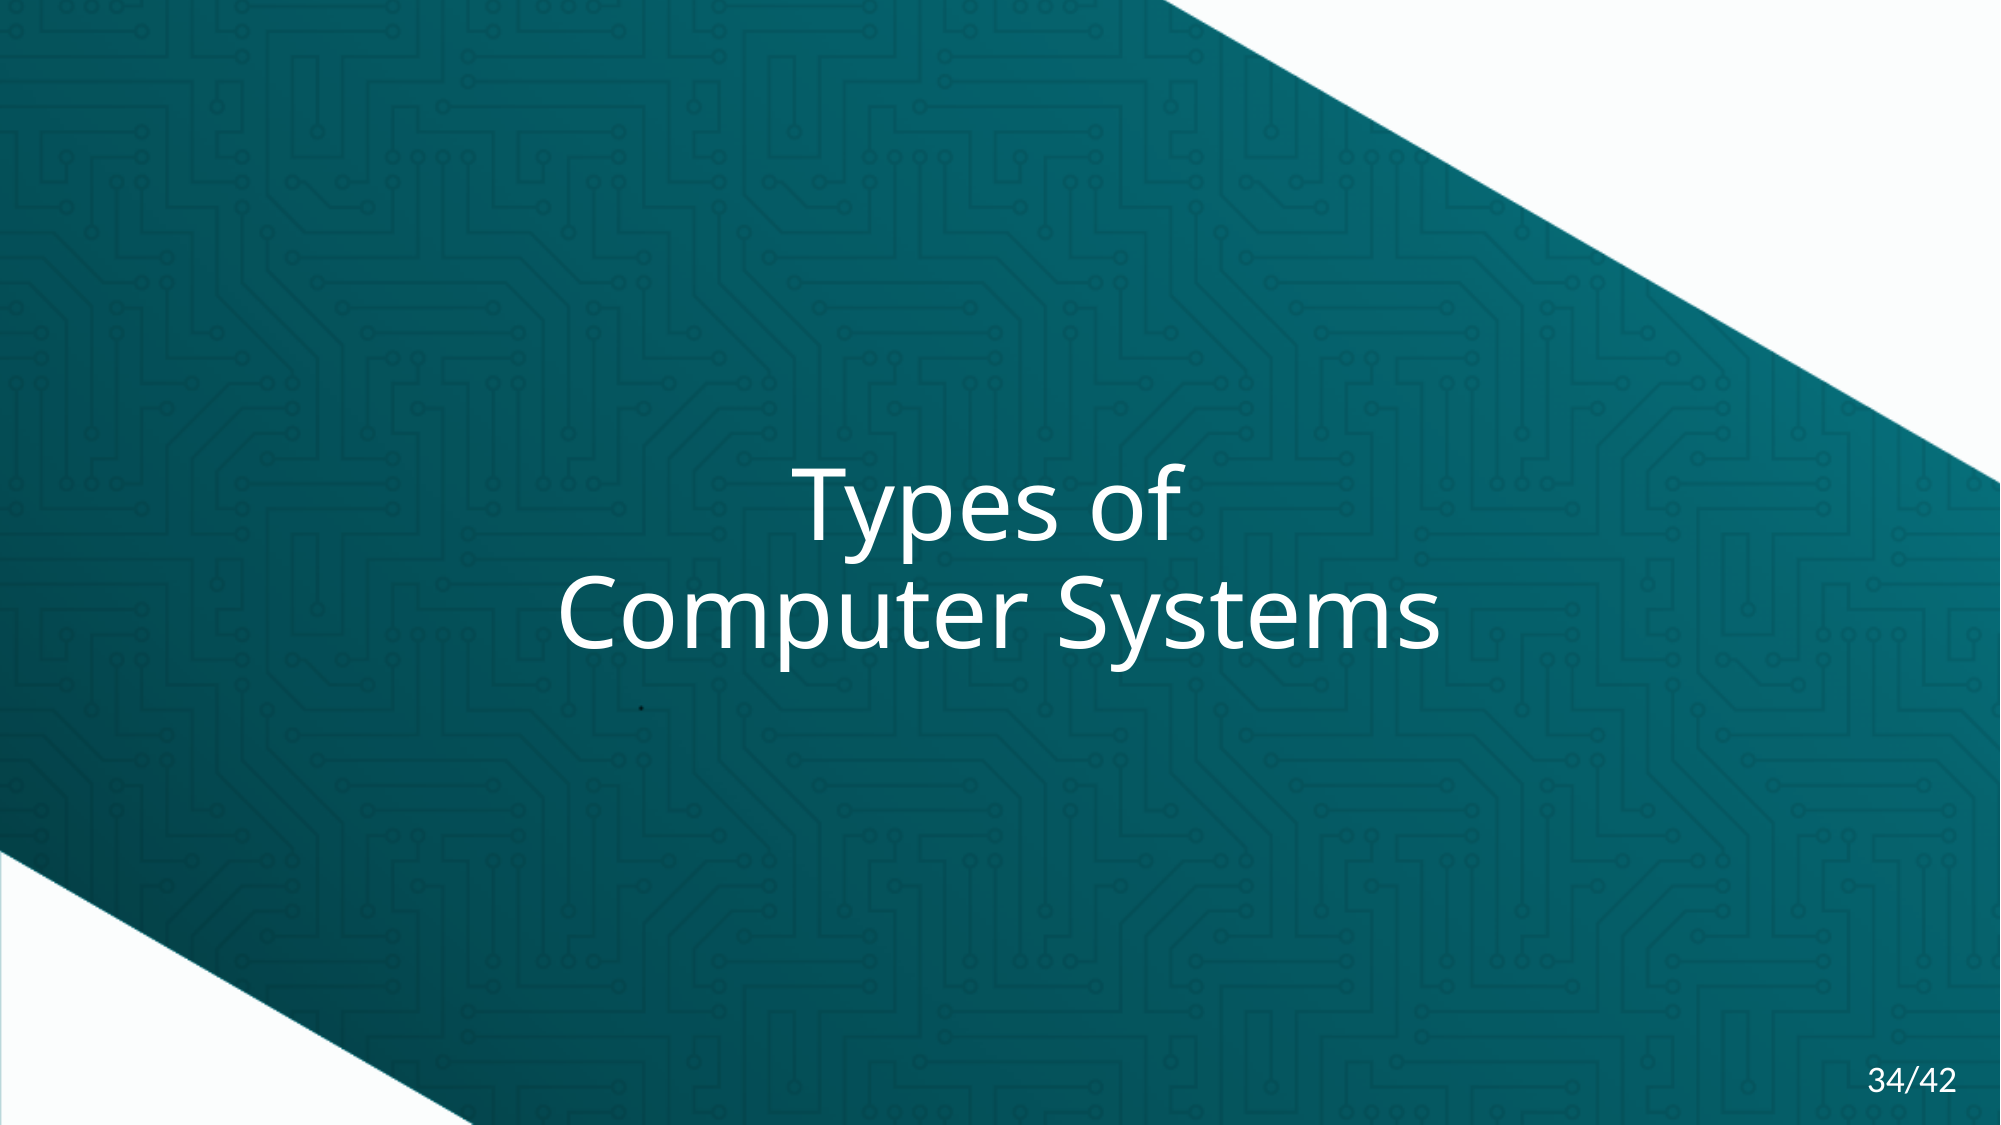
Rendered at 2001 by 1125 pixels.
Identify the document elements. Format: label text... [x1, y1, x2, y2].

slide_number 34/42 [1522, 1047, 1973, 1108]
title Types of Computer Systems [410, 195, 1590, 930]
picture [0, 0, 2000, 1125]
